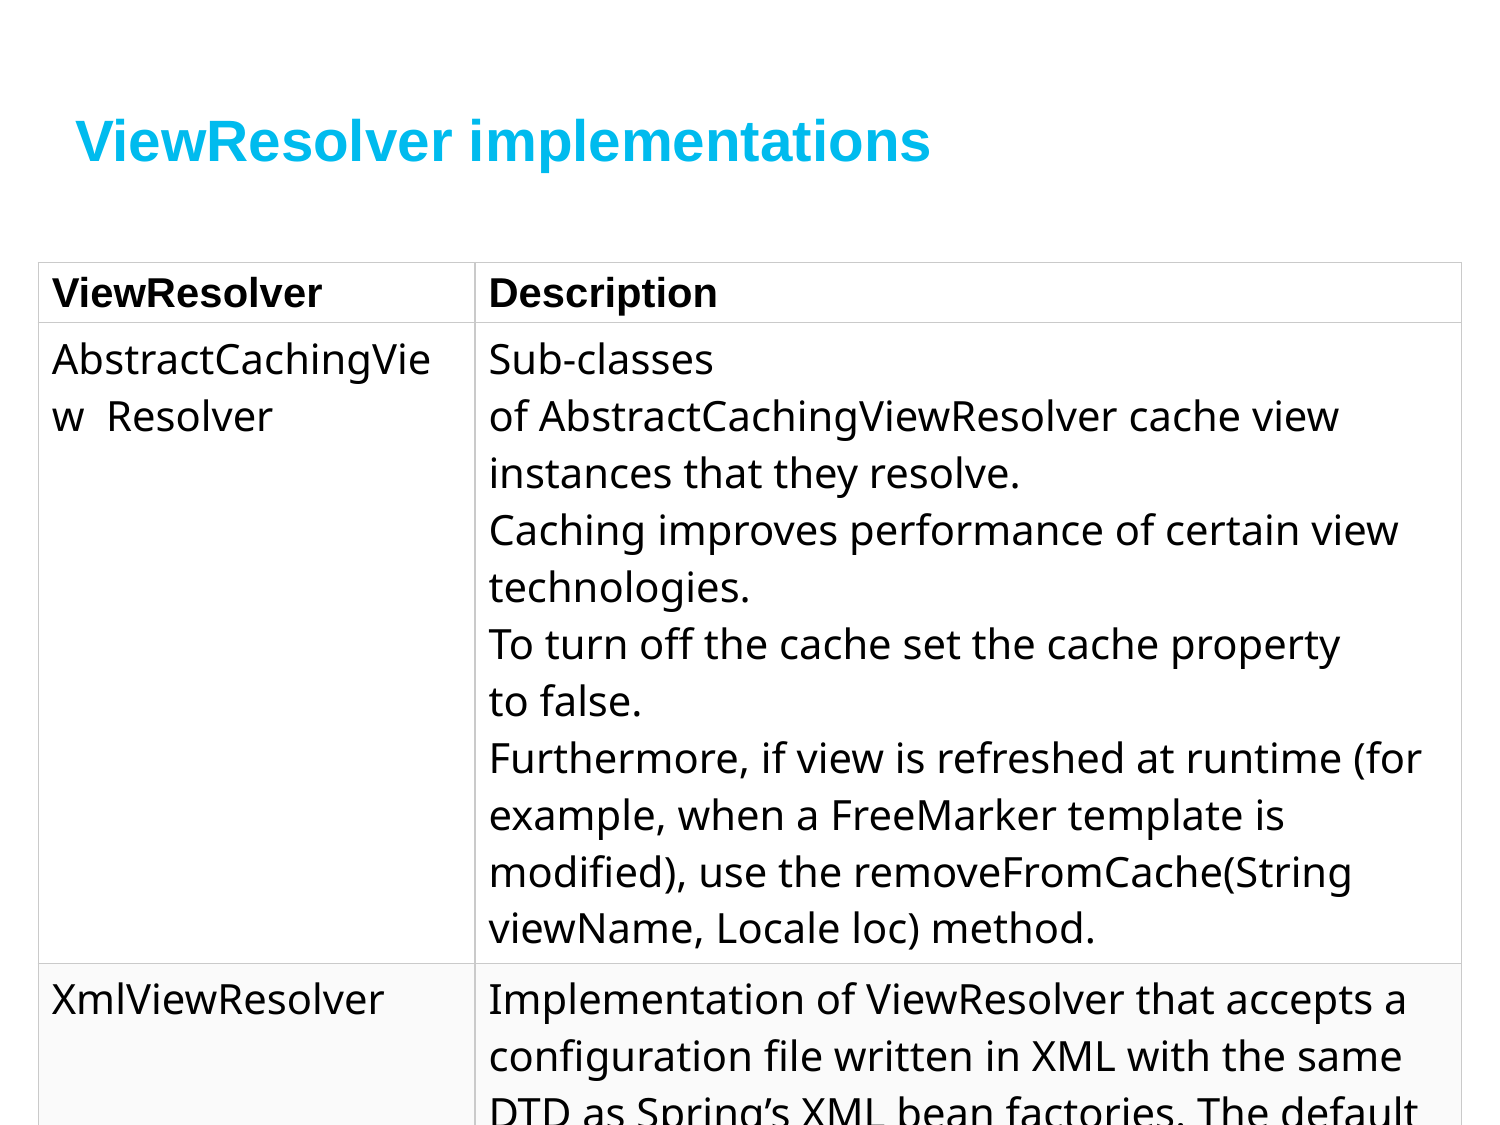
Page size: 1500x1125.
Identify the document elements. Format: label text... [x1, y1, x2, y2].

table_cell XmlViewResolver [39, 964, 474, 1125]
table_cell Sub-classes of AbstractCachingViewResolver cache view instances that they resolve. Caching improves performance of certain view technologies. To turn off the cache set the cache property to false. Furthermore, if view is refreshed at runtime (for example, when a FreeMarker template is modified), use the removeFromCache(String viewName, Locale loc) method. [476, 323, 1461, 963]
table_cell AbstractCachingView Resolver [39, 323, 474, 963]
table_header Description [476, 279, 1461, 322]
text_box [122, 174, 1500, 279]
table_header ViewResolver [39, 263, 474, 322]
table_cell Implementation of ViewResolver that accepts a configuration file written in XML with the same DTD as Spring’s XML bean factories. The default configuration file is /WEB-INF/views.xml. [476, 964, 1461, 1125]
title ViewResolver implementations [75, 30, 1425, 173]
